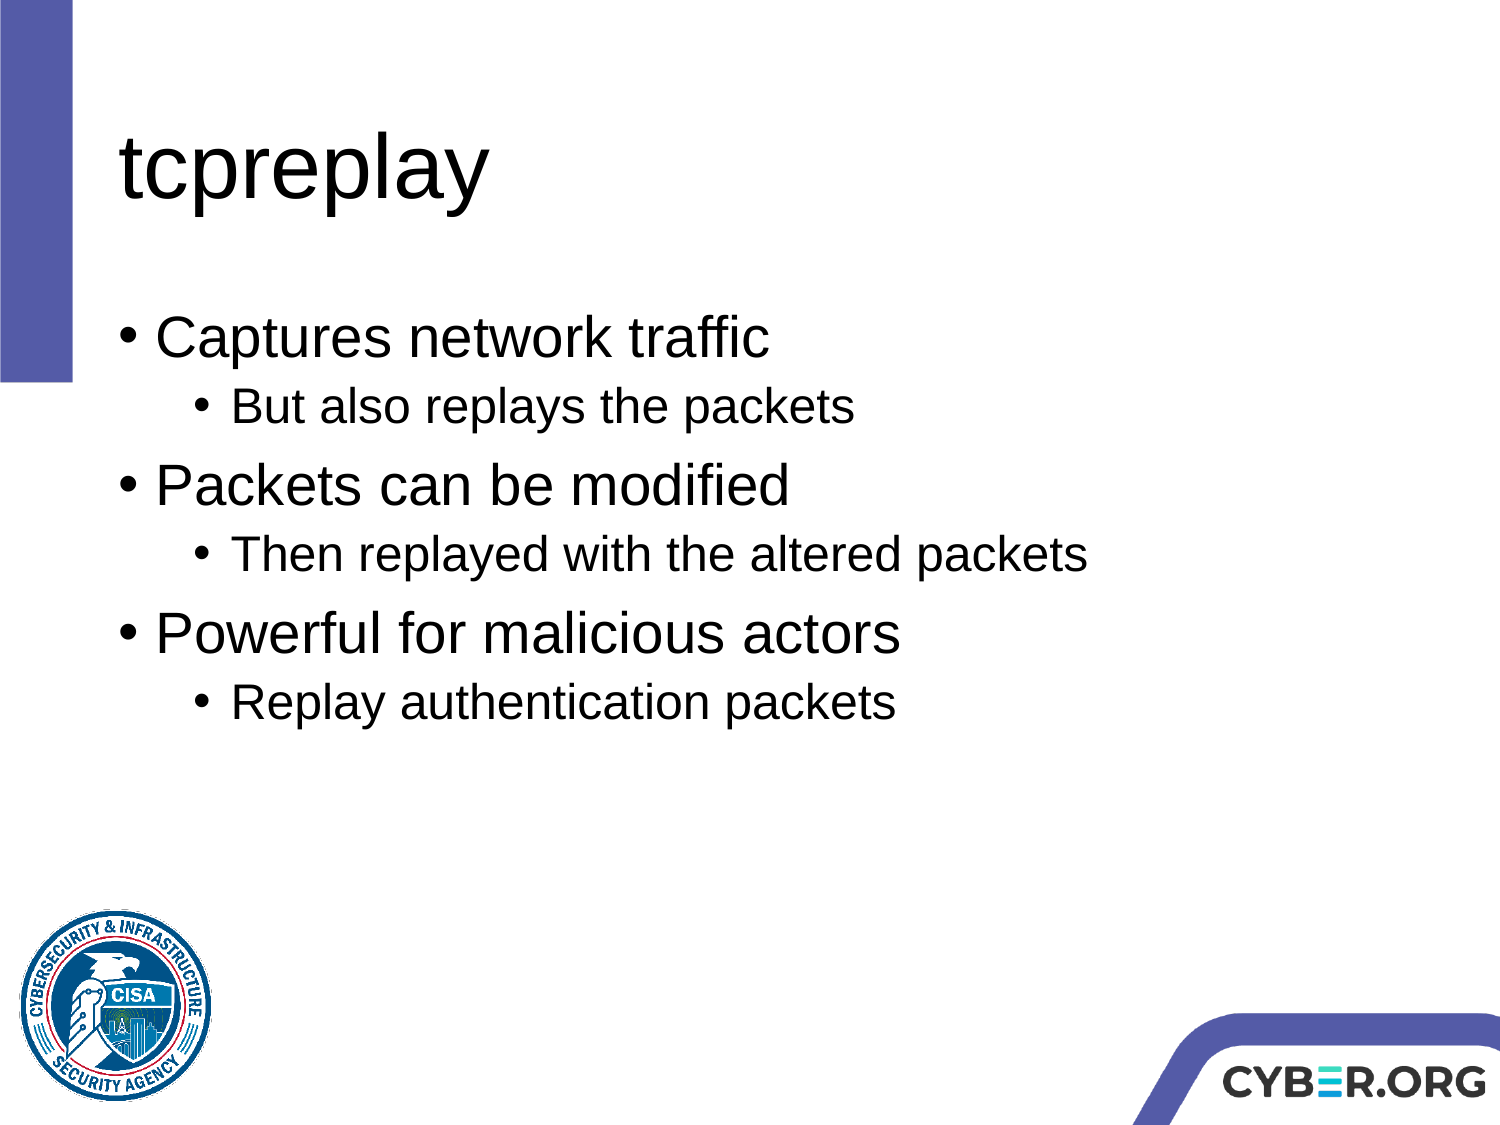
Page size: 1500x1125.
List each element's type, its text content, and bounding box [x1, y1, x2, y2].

picture [0, 0, 1500, 1125]
title tcpreplay [103, 59, 1397, 278]
list Captures network traffic But also replays the packets Packets can be modified Then replayed with the altered packets Powerful for malicious actors Replay authentication packets [103, 299, 1397, 1014]
